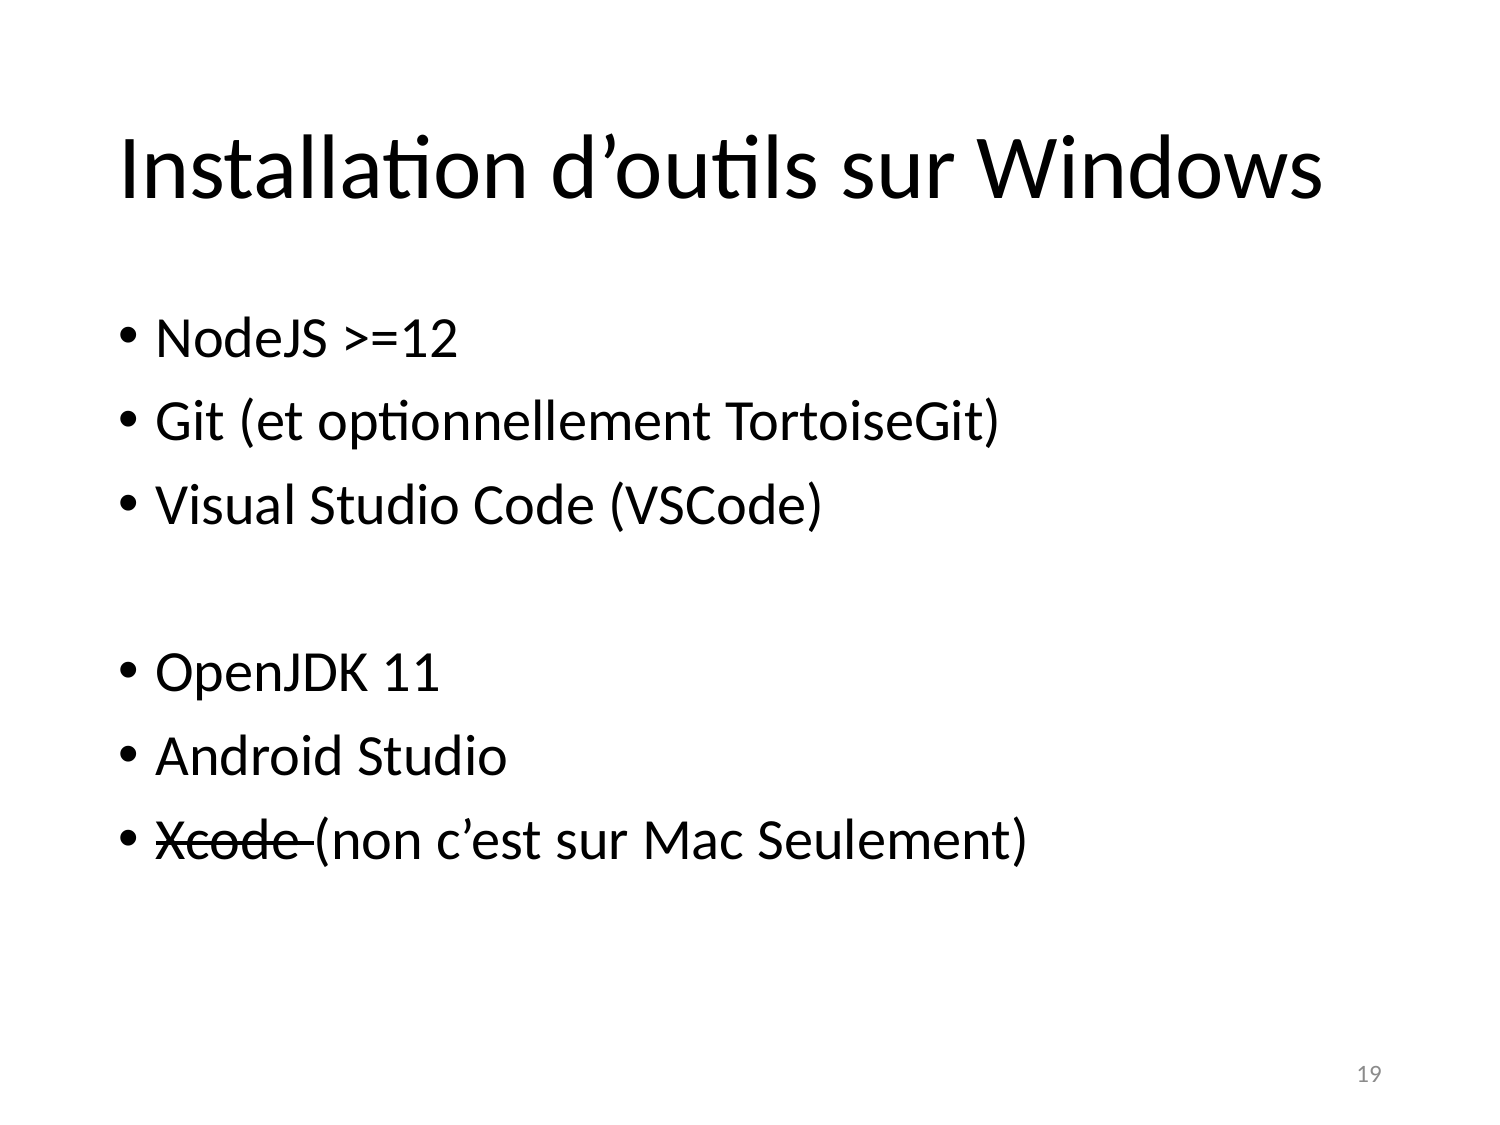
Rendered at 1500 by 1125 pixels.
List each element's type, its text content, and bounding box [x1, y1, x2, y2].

list NodeJS >=12 Git (et optionnellement TortoiseGit) Visual Studio Code (VSCode) OpenJDK 11 Android Studio Xcode (non c’est sur Mac Seulement) [103, 299, 1397, 1014]
slide_number 19 [1059, 1042, 1397, 1103]
title Installation d’outils sur Windows [103, 59, 1397, 278]
